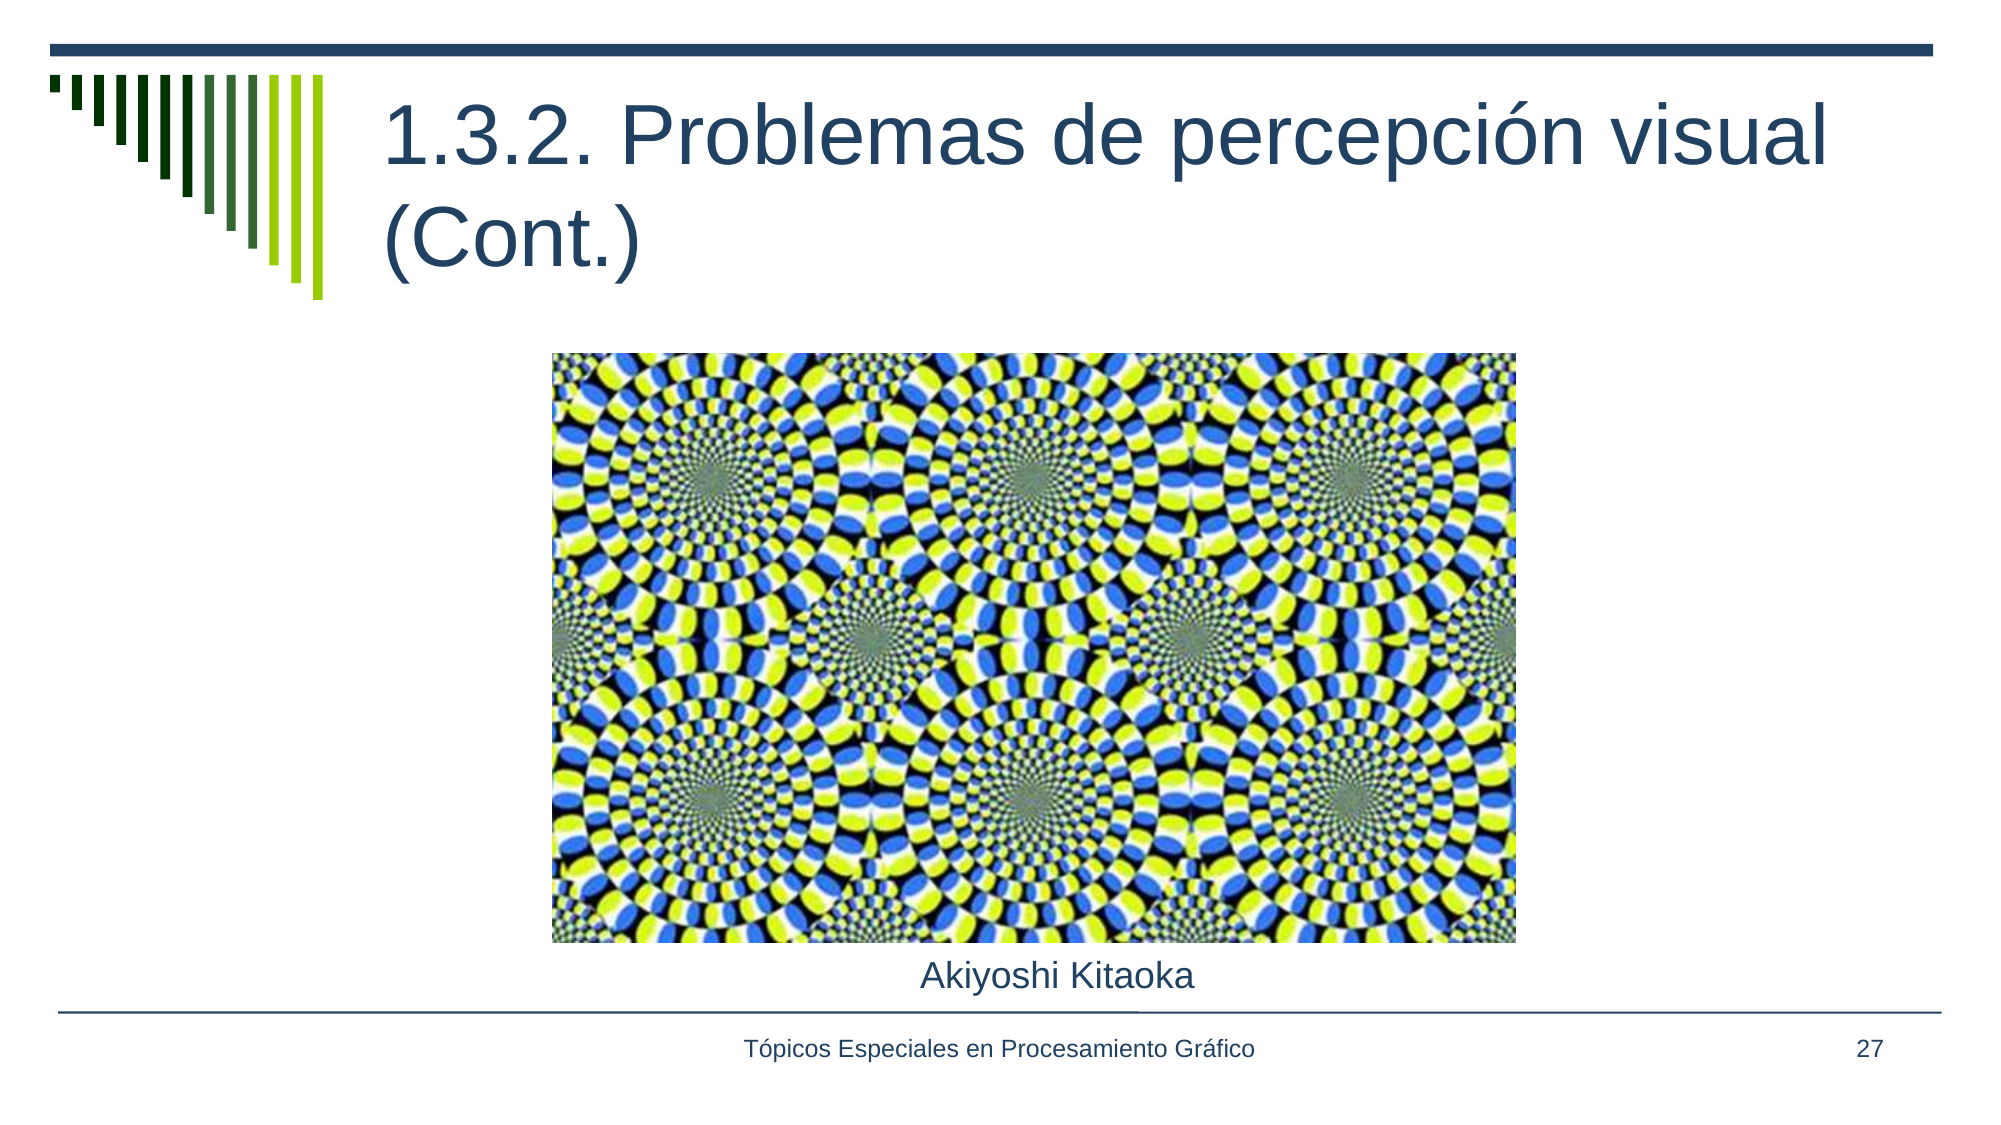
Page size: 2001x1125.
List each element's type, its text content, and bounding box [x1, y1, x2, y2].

text_box Akiyoshi Kitaoka [905, 951, 1210, 1003]
title 1.3.2. Problemas de percepción visual (Cont.) [366, 74, 1901, 288]
picture [552, 353, 1516, 944]
slide_number 27 [1433, 1024, 1901, 1101]
footer Tópicos Especiales en Procesamiento Gráfico [683, 1024, 1317, 1101]
